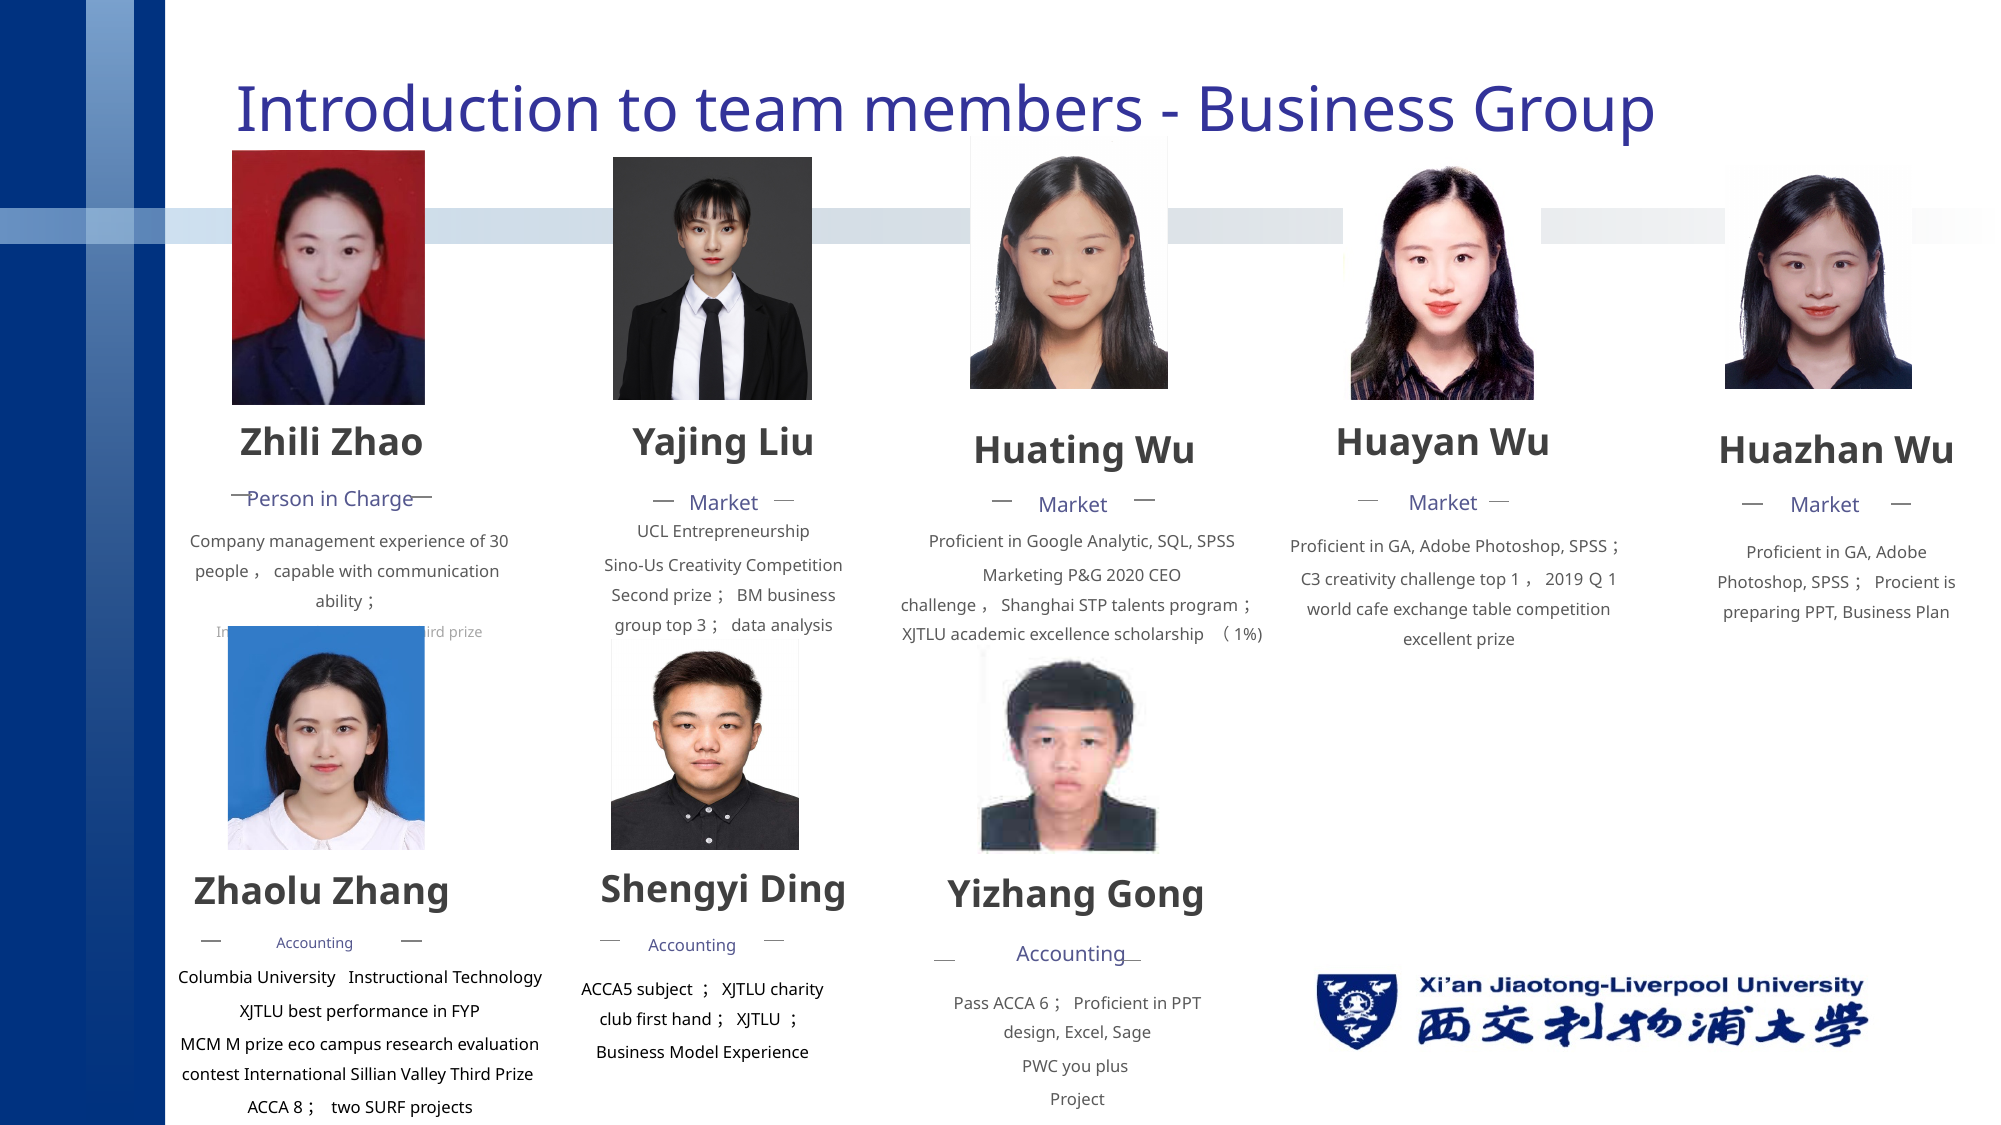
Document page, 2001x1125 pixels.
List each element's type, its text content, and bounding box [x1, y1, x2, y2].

text_box Shengyi Ding [558, 857, 890, 918]
text_box Zhaolu Zhang [146, 859, 499, 920]
picture [611, 639, 800, 851]
text_box Zhili Zhao [214, 410, 450, 471]
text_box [934, 920, 1221, 1120]
text_box Columbia University Instructional Technology XJTLU best performance in FYP MCM M prize eco campus research evaluation contest International Sillian Valley Third Prize ACCA 8； two SURF projects [146, 949, 574, 1125]
picture [1299, 964, 1881, 1058]
text_box Accounting [592, 917, 793, 963]
text_box Proficient in GA, Adobe Photoshop, SPSS；Procient is preparing PPT, Business Plan [1686, 524, 1987, 630]
picture [977, 655, 1162, 854]
picture [227, 626, 425, 851]
text_box Huazhan Wu [1657, 418, 2000, 479]
text_box Yizhang Gong [869, 862, 1284, 922]
text_box Person in Charge [230, 465, 431, 518]
text_box Market [1725, 471, 1926, 524]
picture [231, 150, 425, 405]
picture [1342, 157, 1542, 400]
text_box UCL Entrepreneurship Sino-Us Creativity Competition Second prize；BM business group top 3；data analysis competition top 3 [573, 503, 874, 672]
text_box ACCA5 subject ；XJTLU charity club first hand；XJTLU ； Business Model Experience [552, 961, 853, 1069]
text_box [880, 410, 1654, 655]
text_box Yajing Liu [606, 410, 841, 471]
text_box Company management experience of 30 people，capable with communication ability； Innovation and competition Third prize [146, 513, 553, 648]
text_box Market [623, 469, 824, 522]
text_box Introduction to team members - Business Group [221, 61, 1790, 152]
picture [970, 136, 1168, 390]
text_box Accounting [214, 918, 415, 960]
picture [1724, 165, 1912, 390]
picture [613, 157, 812, 400]
